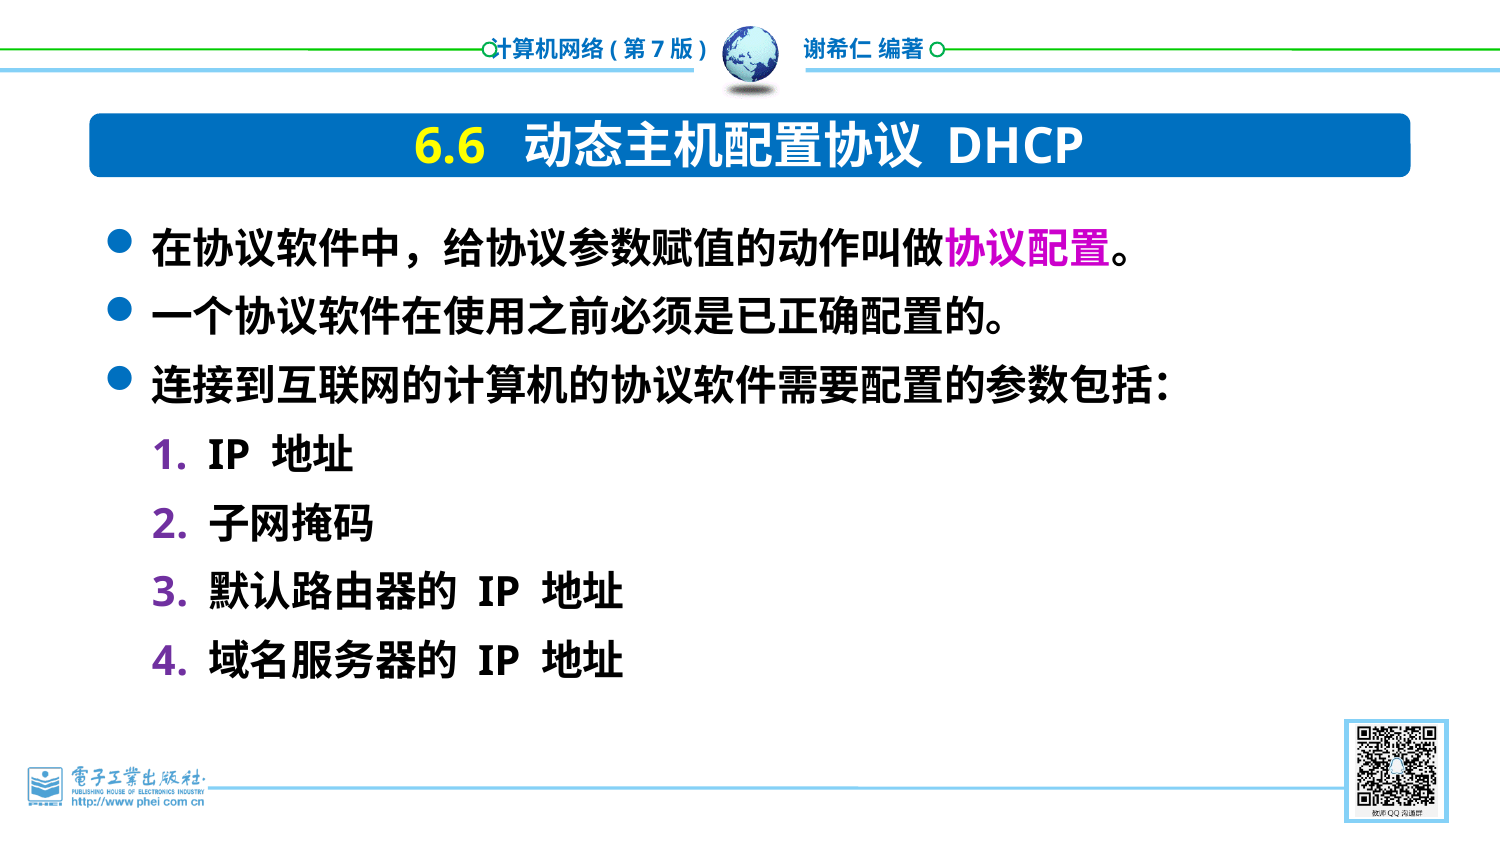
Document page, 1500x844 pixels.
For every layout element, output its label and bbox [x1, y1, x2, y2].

text_box [89, 195, 1475, 692]
picture [720, 24, 780, 100]
text_box [89, 106, 1411, 182]
picture [23, 764, 208, 809]
picture [1355, 724, 1438, 817]
